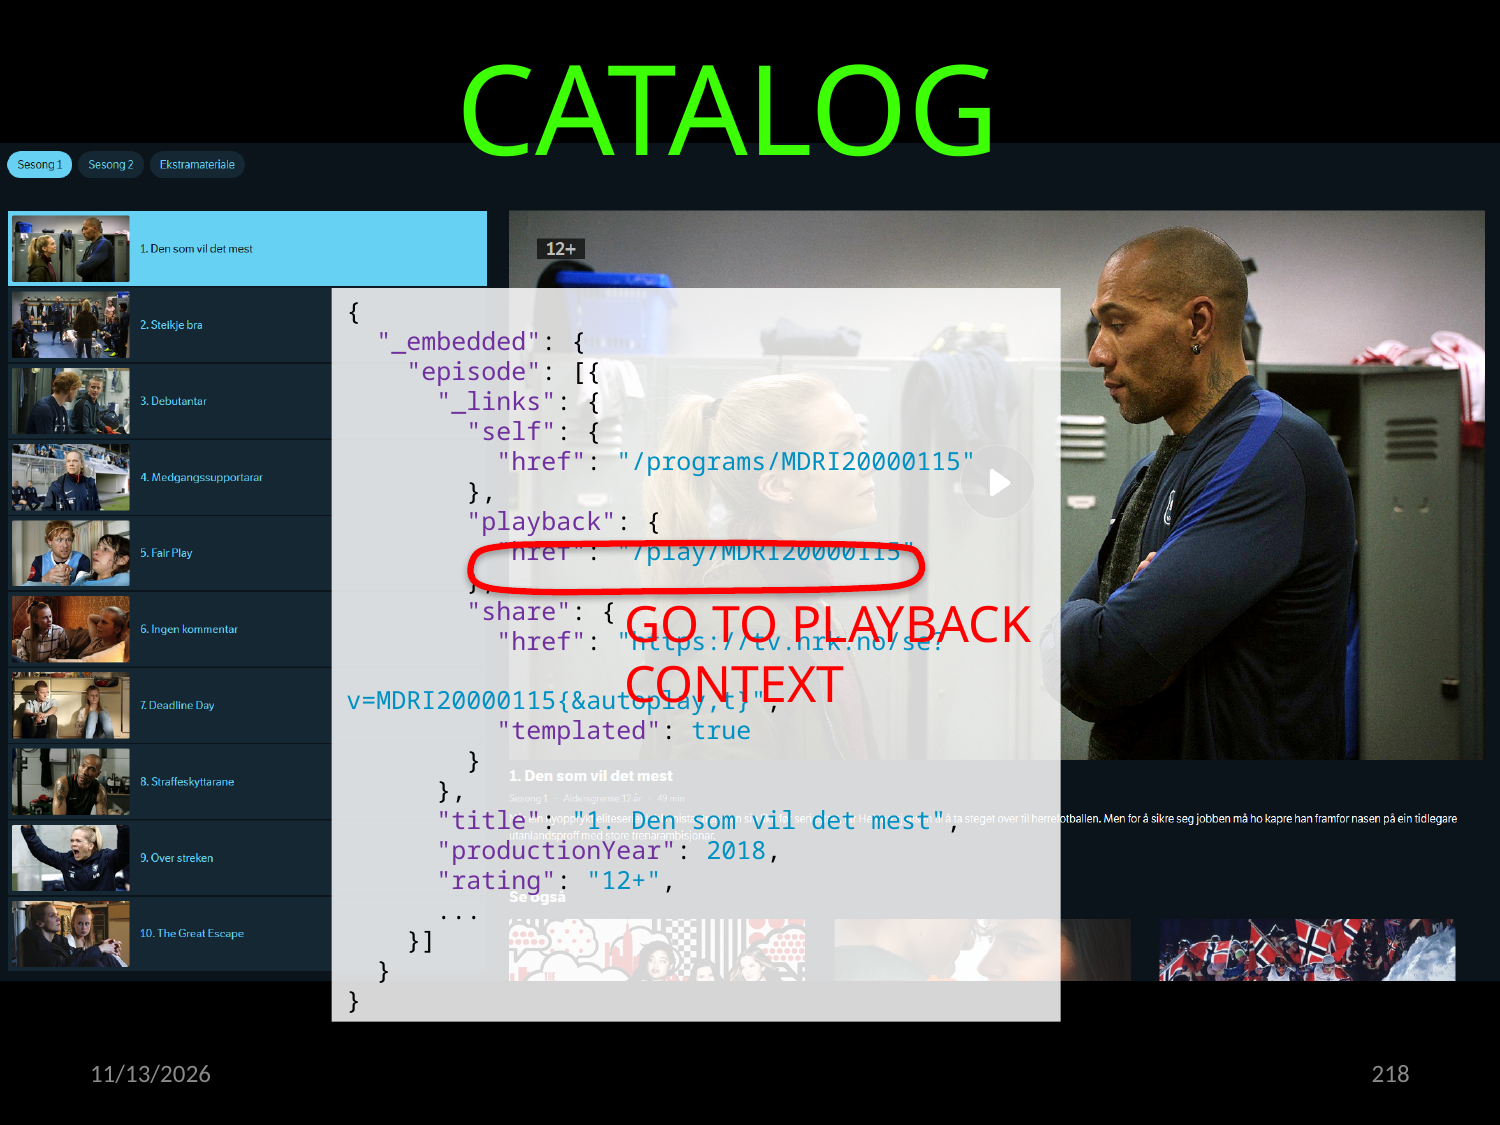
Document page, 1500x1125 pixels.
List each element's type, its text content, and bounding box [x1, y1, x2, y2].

picture [0, 143, 1500, 982]
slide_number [75, 1042, 425, 1103]
text_box { "_embedded": { "episode": [{ "_links": { "self": { "href": "/programs/MDRI20000115" }, "playback": { "href": "/play/MDRI20000115" }, "share": { "href": "https://tv.nrk.no/se? v=MDRI20000115{&autoplay,t}", "templated": true } }, "title": "1. Den som vil det mest", "productionYear": 2018, "rating": "12+", ... }] } } [331, 990, 1061, 1022]
slide_number 218 [1074, 1042, 1425, 1103]
text_box CATALOG [48, 0, 1452, 83]
